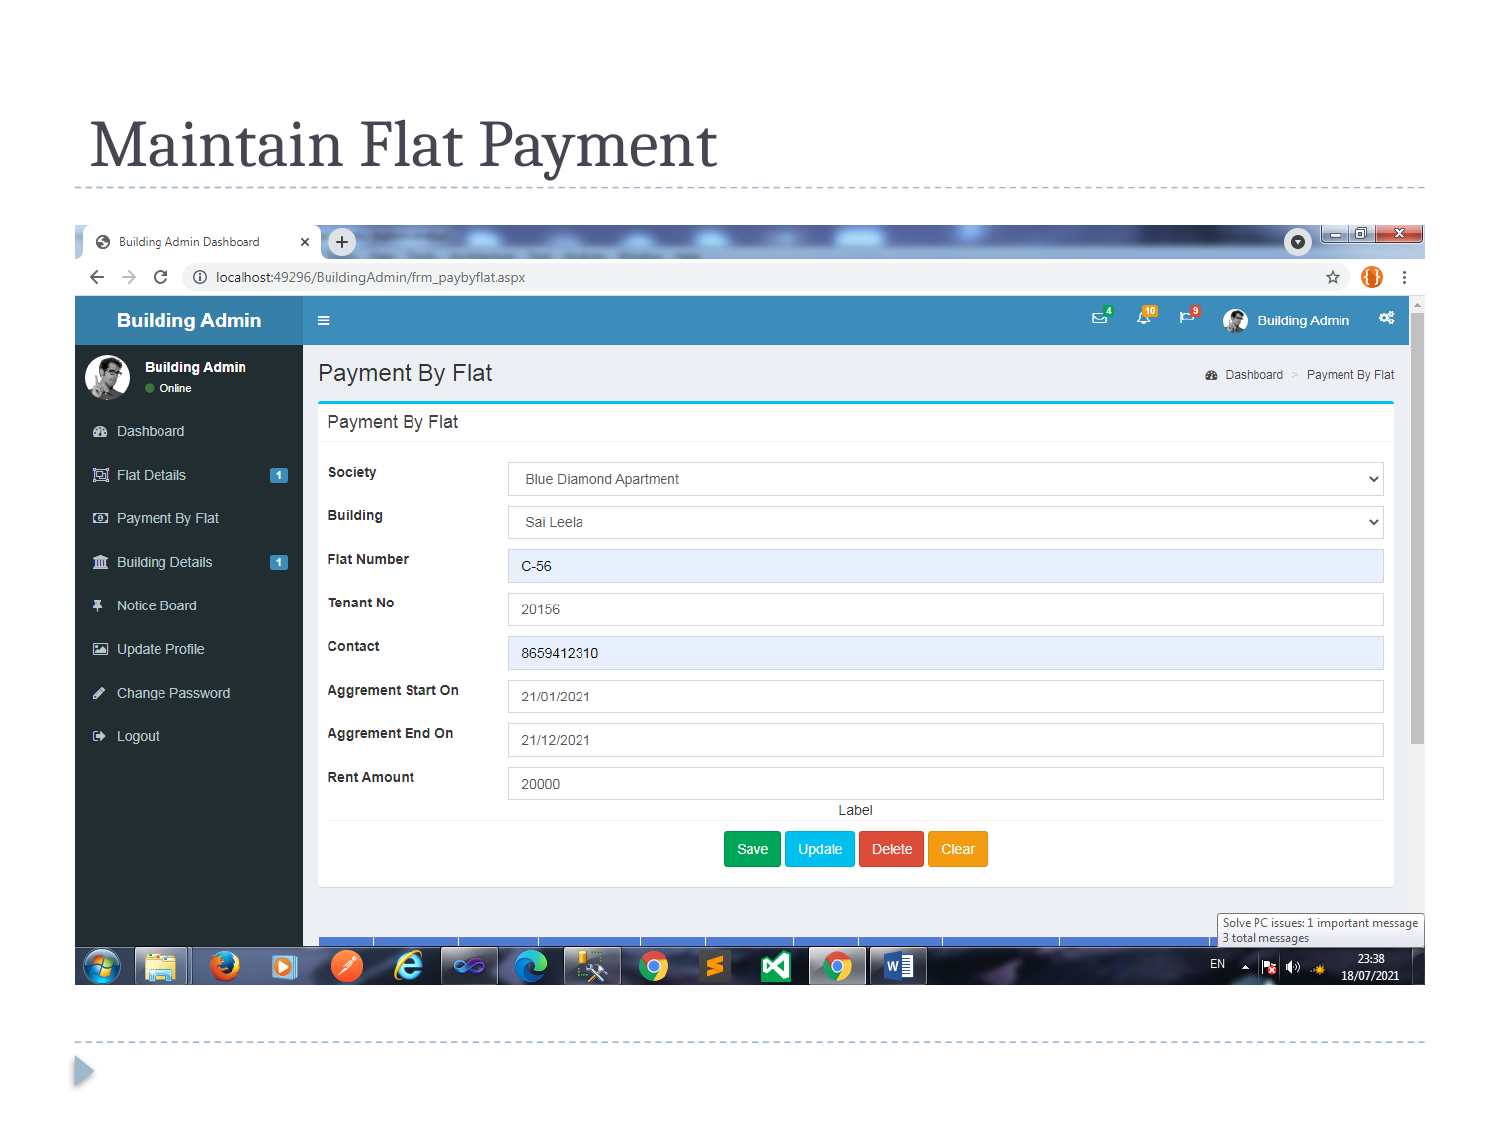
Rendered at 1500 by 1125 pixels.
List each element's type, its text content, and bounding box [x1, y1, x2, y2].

title Maintain Flat Payment [75, 24, 1425, 188]
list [74, 225, 1426, 985]
